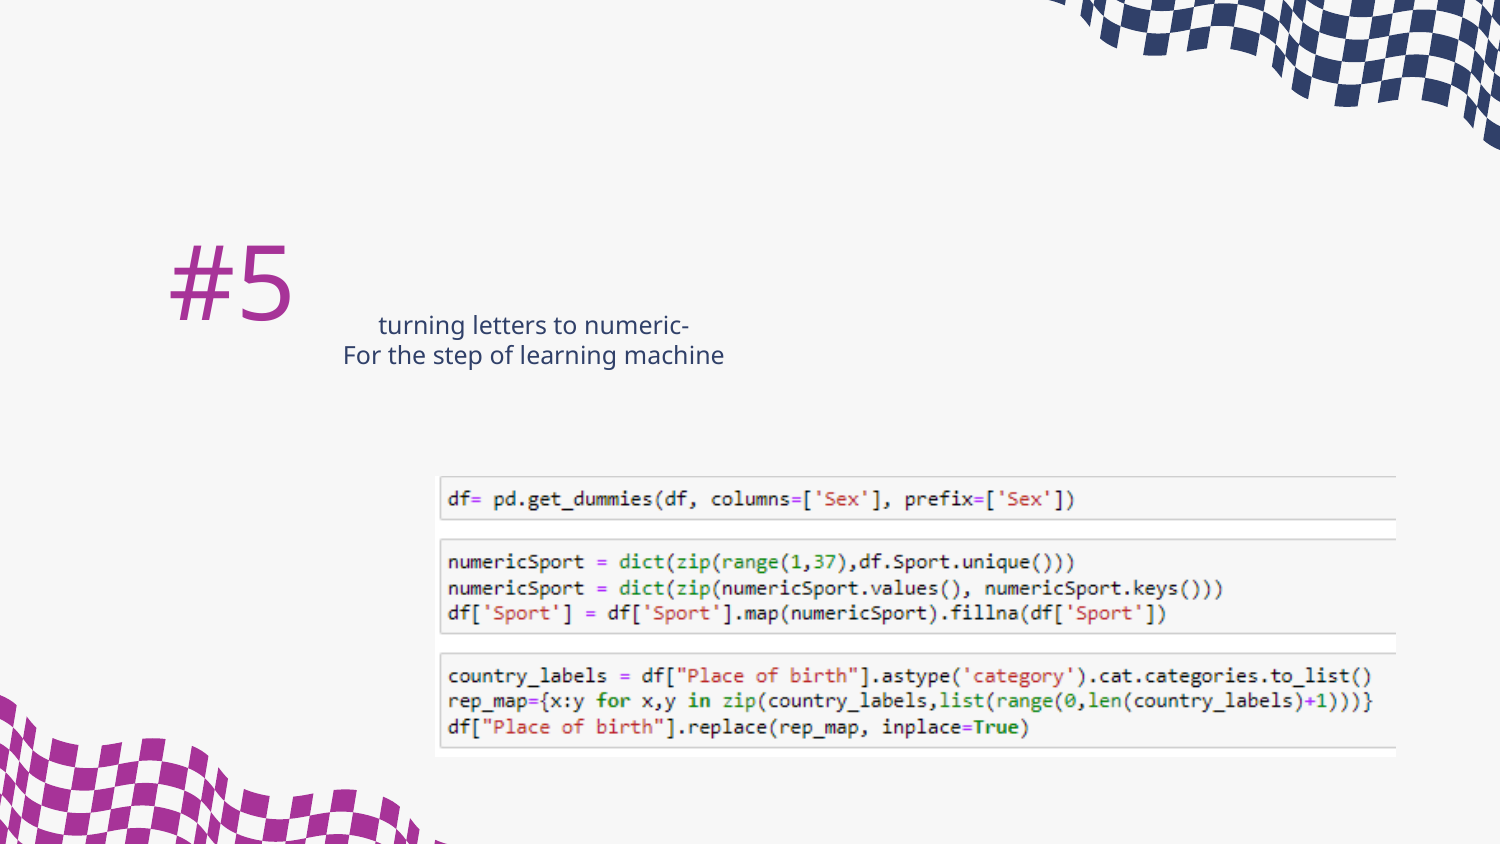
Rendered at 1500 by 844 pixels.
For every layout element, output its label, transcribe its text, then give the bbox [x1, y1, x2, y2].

title #5 [52, 211, 413, 348]
subtitle turning letters to numeric- For the step of learning machine [324, 279, 750, 400]
picture [435, 476, 1396, 757]
